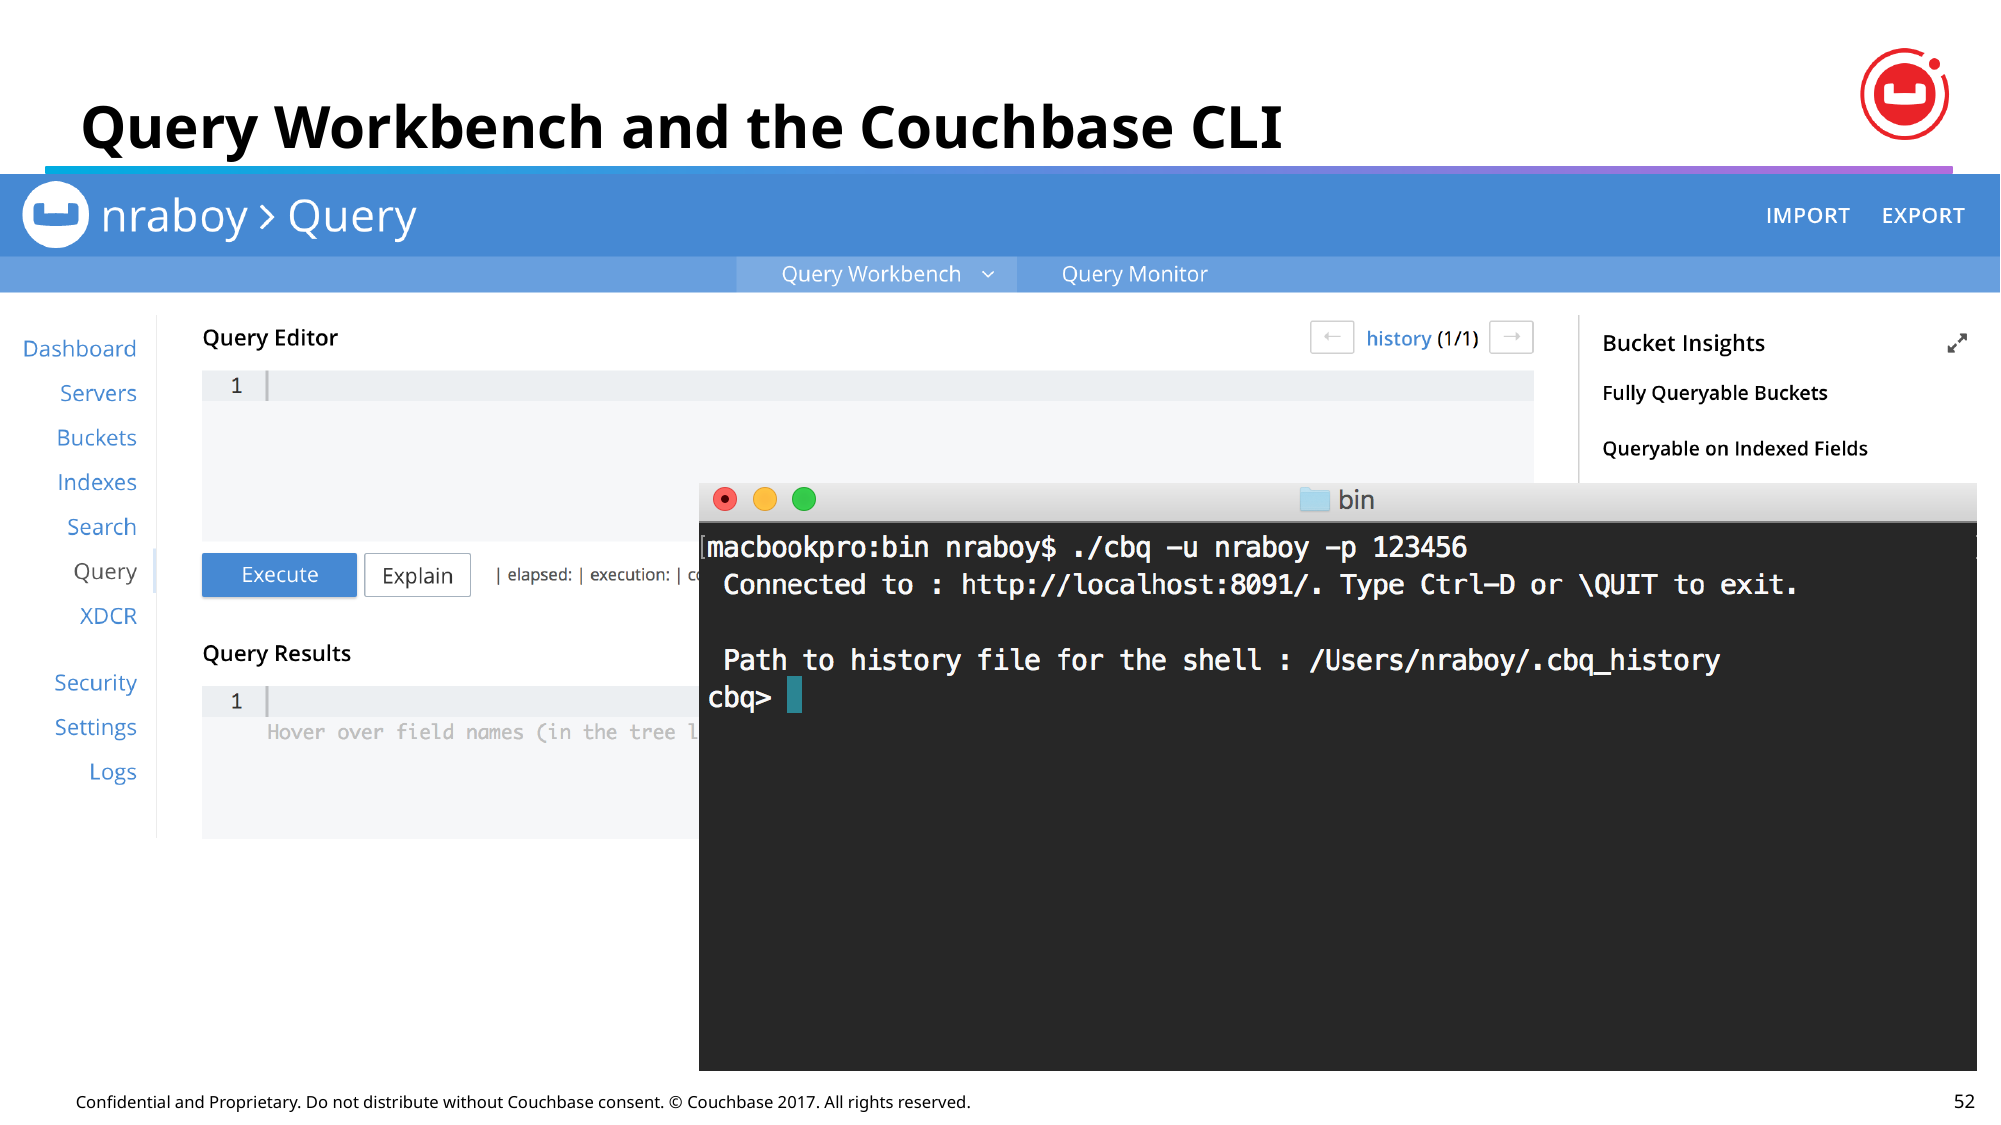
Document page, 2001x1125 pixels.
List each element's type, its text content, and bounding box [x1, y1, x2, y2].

title Query Workbench and the Couchbase CLI [65, 84, 1768, 174]
picture [1860, 48, 1958, 140]
picture [0, 174, 2000, 1071]
